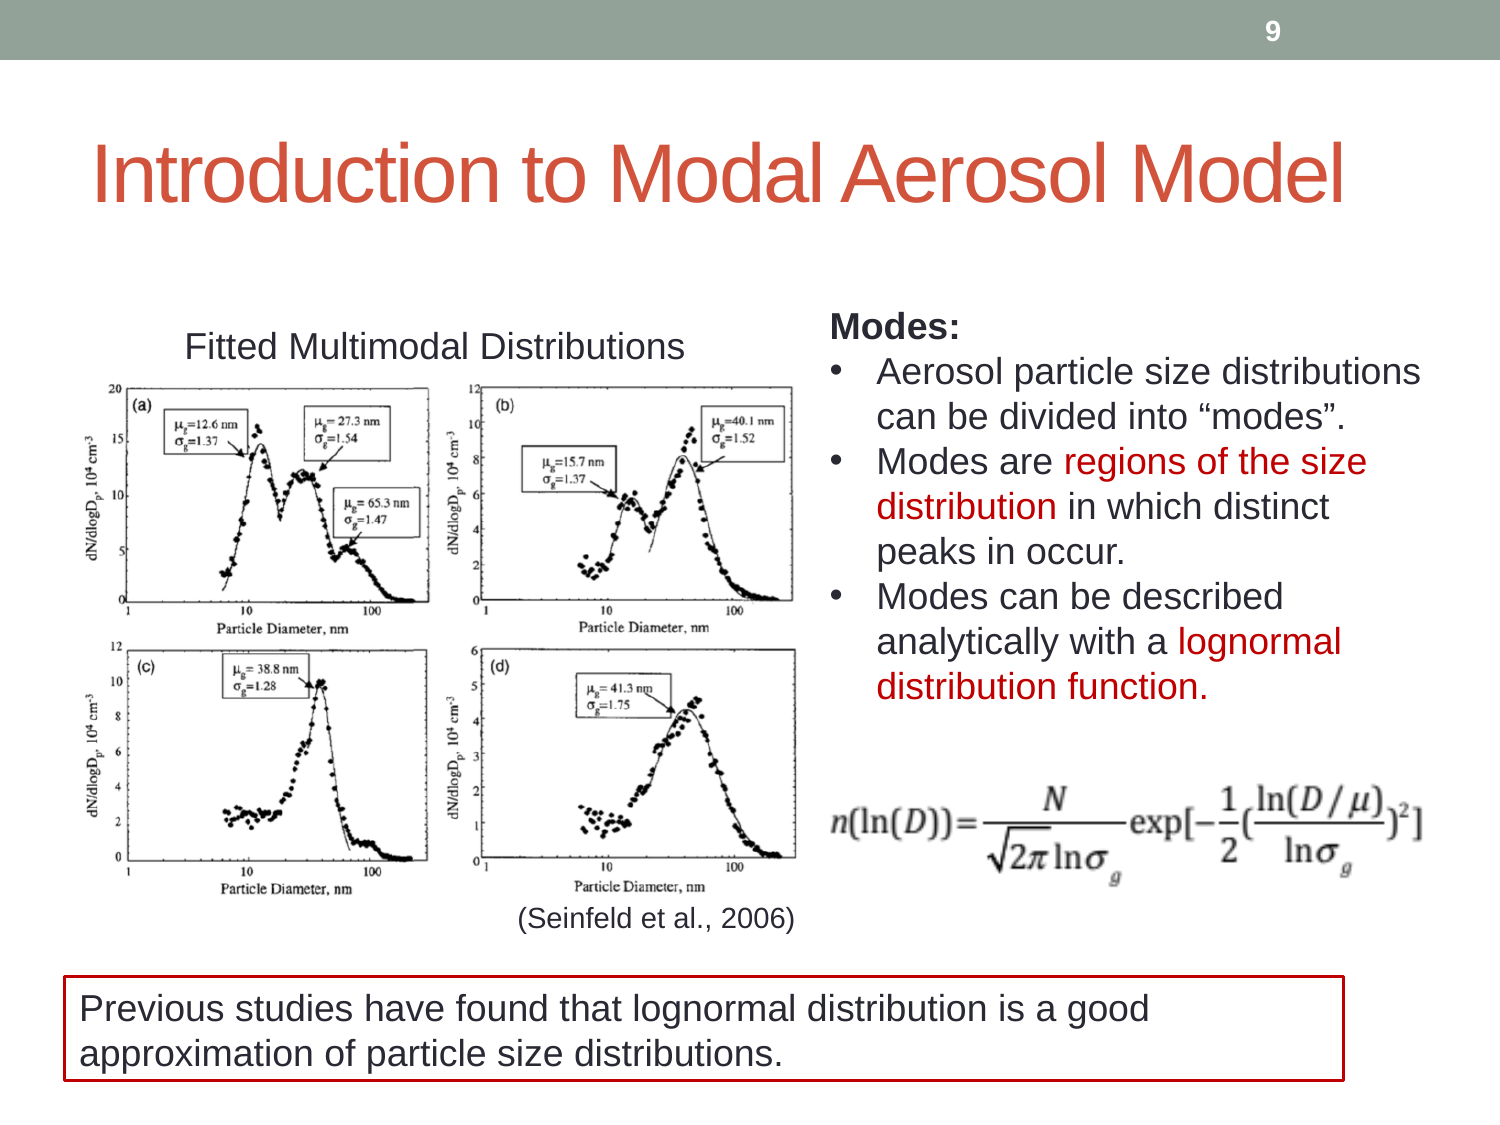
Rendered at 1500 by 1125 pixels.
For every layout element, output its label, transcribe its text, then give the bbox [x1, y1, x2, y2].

text_box Modes: Aerosol particle size distributions can be divided into “modes”. Modes are regions of the size distribution in which distinct peaks in occur. Modes can be described analytically with a lognormal distribution function. [814, 294, 1443, 715]
text_box (Seinfeld et al., 2006) [502, 897, 899, 942]
text_box Fitted Multimodal Distributions [169, 314, 713, 365]
picture [827, 771, 1425, 892]
title Introduction to Modal Aerosol Model [75, 87, 1425, 250]
picture [63, 367, 819, 907]
text_box Previous studies have found that lognormal distribution is a good approximation of particle size distributions. [64, 976, 1344, 1081]
slide_number 9 [1250, 3, 1425, 57]
